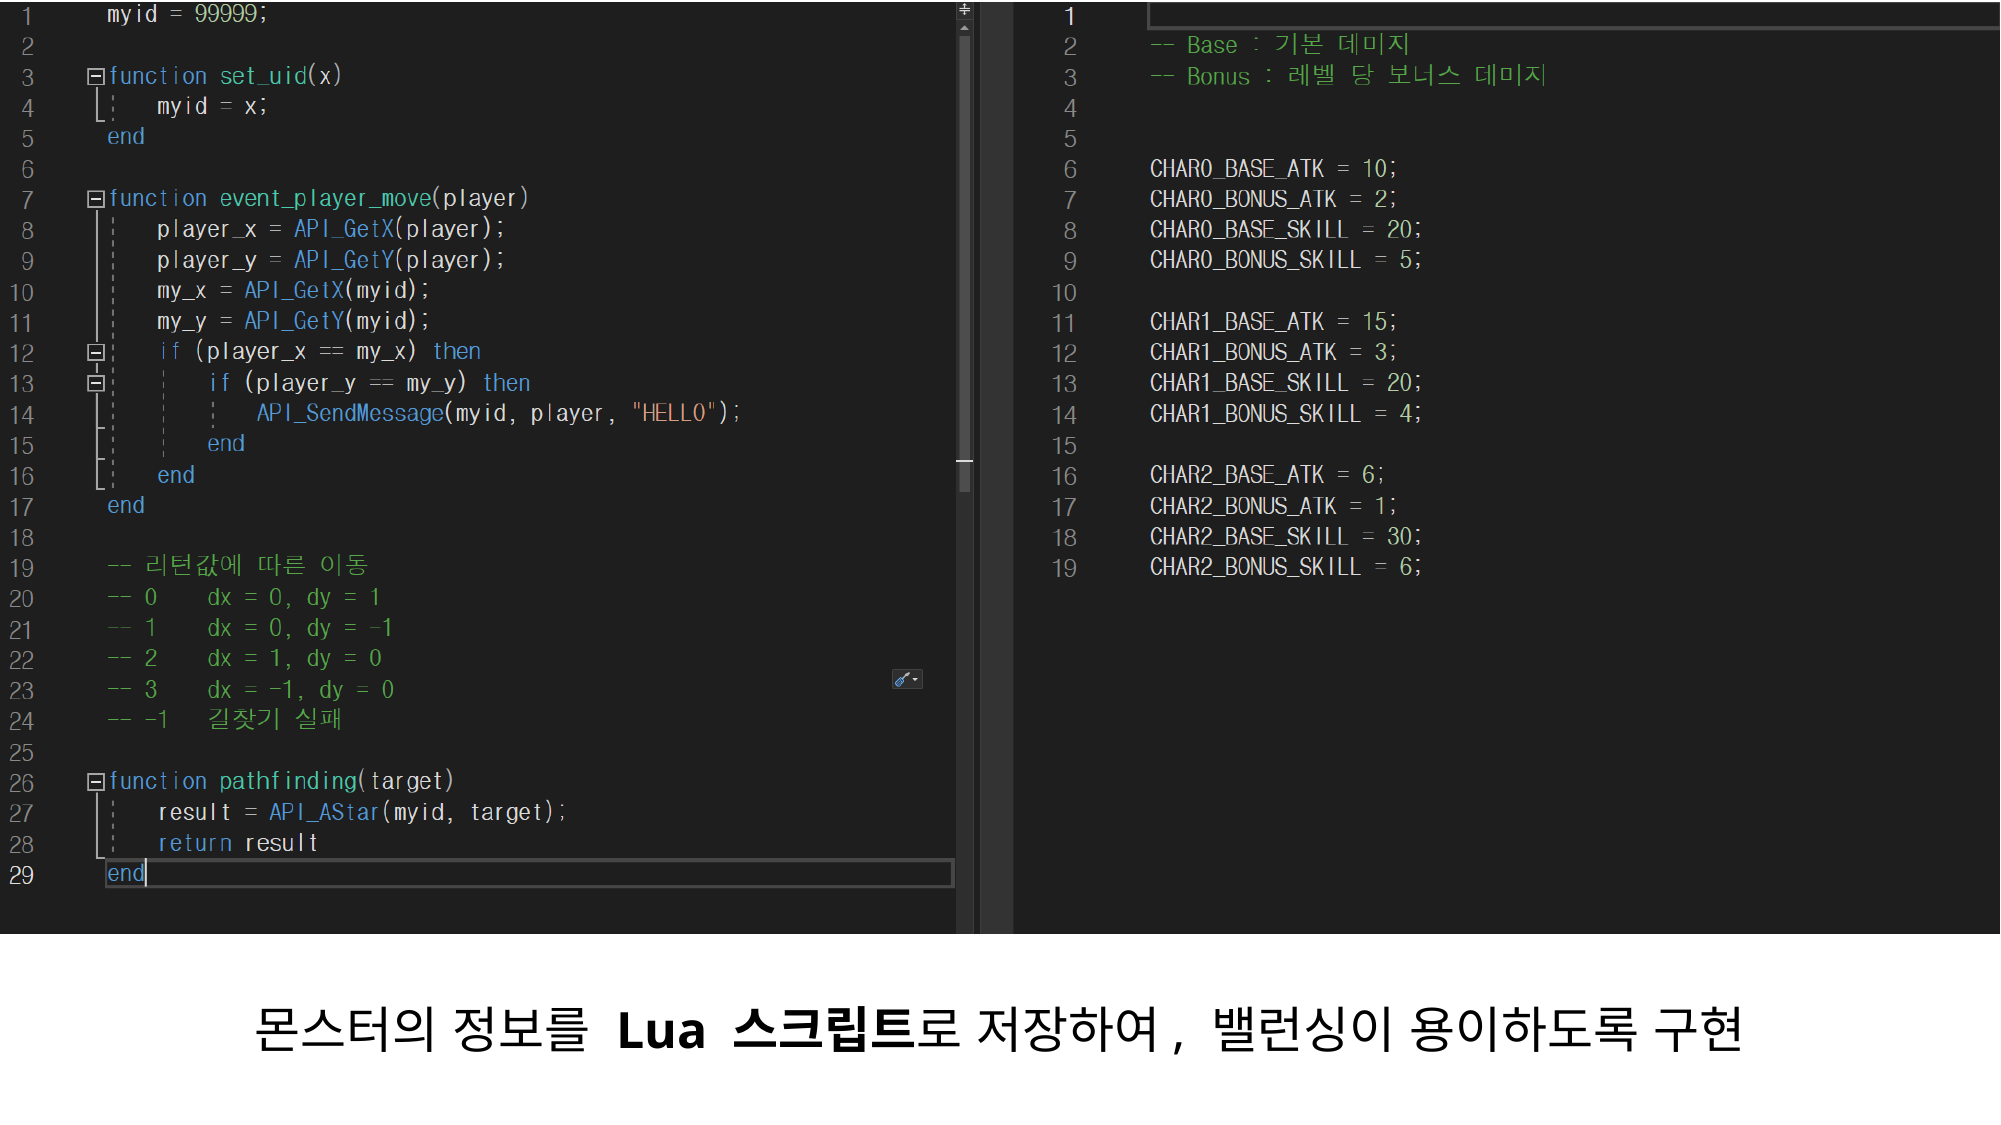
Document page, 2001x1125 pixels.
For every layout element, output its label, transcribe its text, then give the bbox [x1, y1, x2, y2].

text_box 몬스터의 정보를 Lua 스크립트로 저장하여, 밸런싱이 용이하도록 구현 [239, 961, 1761, 1067]
picture [0, 2, 2000, 934]
